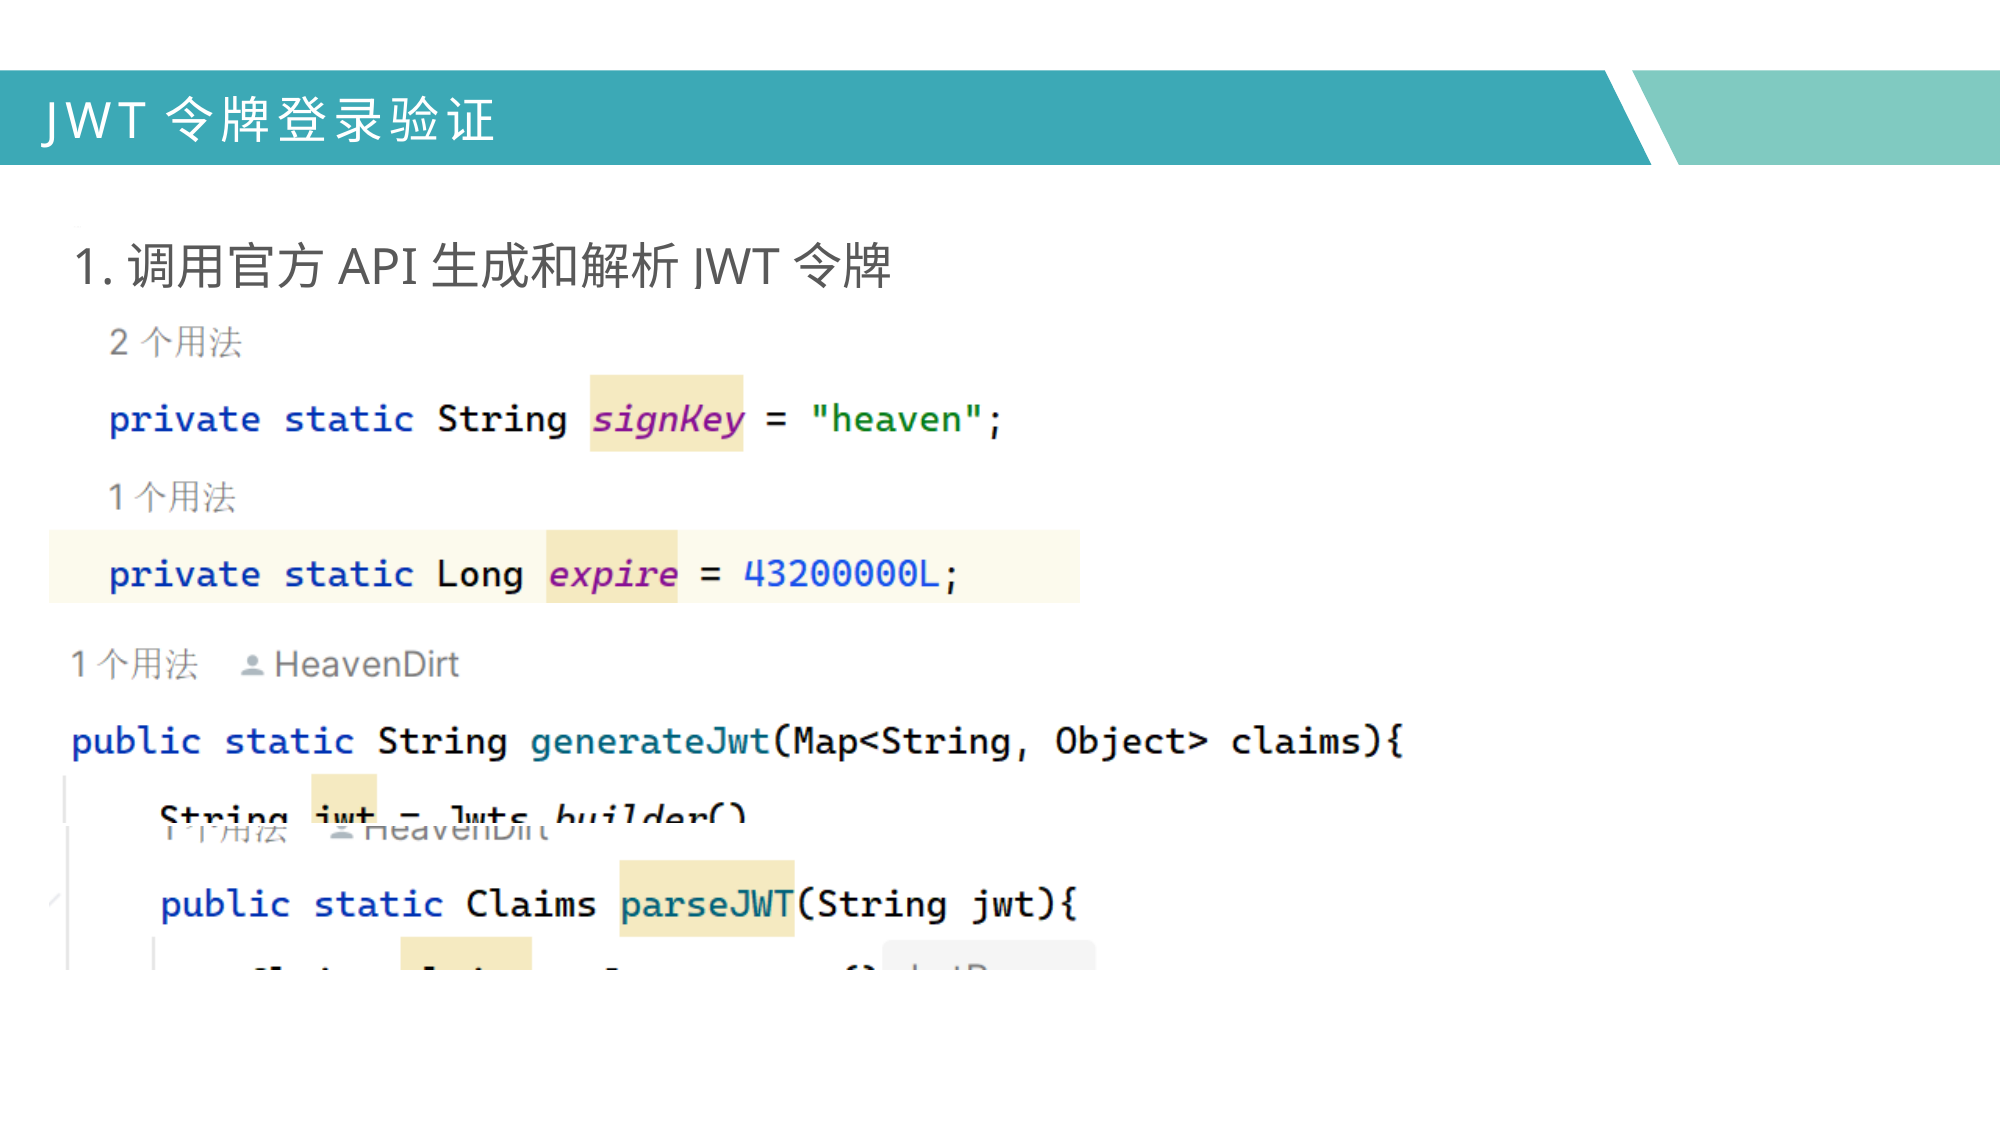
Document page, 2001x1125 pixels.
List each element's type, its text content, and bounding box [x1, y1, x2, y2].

text_box JWT令牌登录验证 [31, 81, 1568, 157]
text_box [1630, 69, 2000, 166]
picture [49, 289, 1509, 823]
picture [49, 826, 1211, 971]
text_box [0, 69, 1654, 166]
text_box 1.调用官方API生成和解析JWT令牌 [73, 226, 1159, 302]
